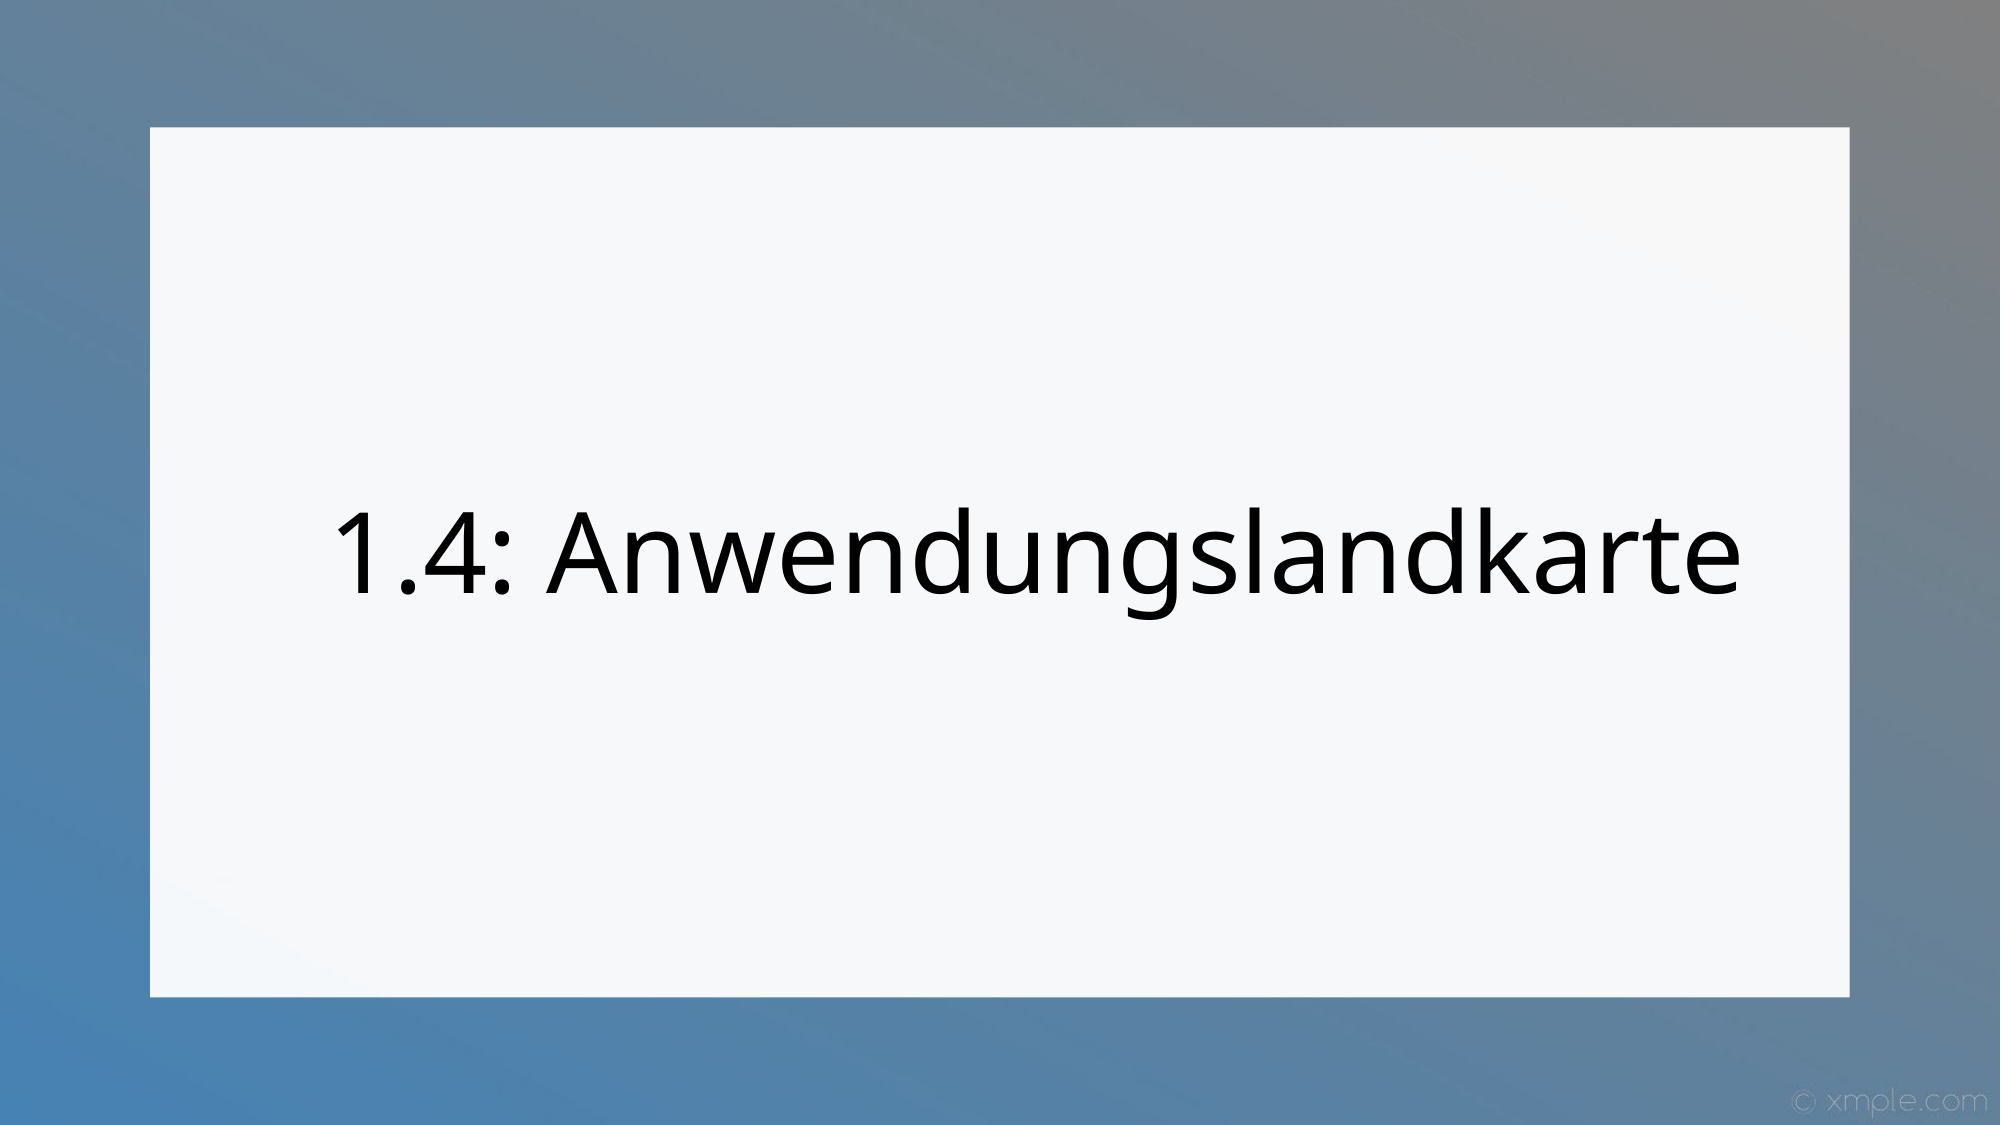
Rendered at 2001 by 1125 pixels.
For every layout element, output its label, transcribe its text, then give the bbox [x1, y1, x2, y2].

picture [0, 0, 2000, 1125]
title 1.4: Anwendungslandkarte [183, 501, 1817, 624]
